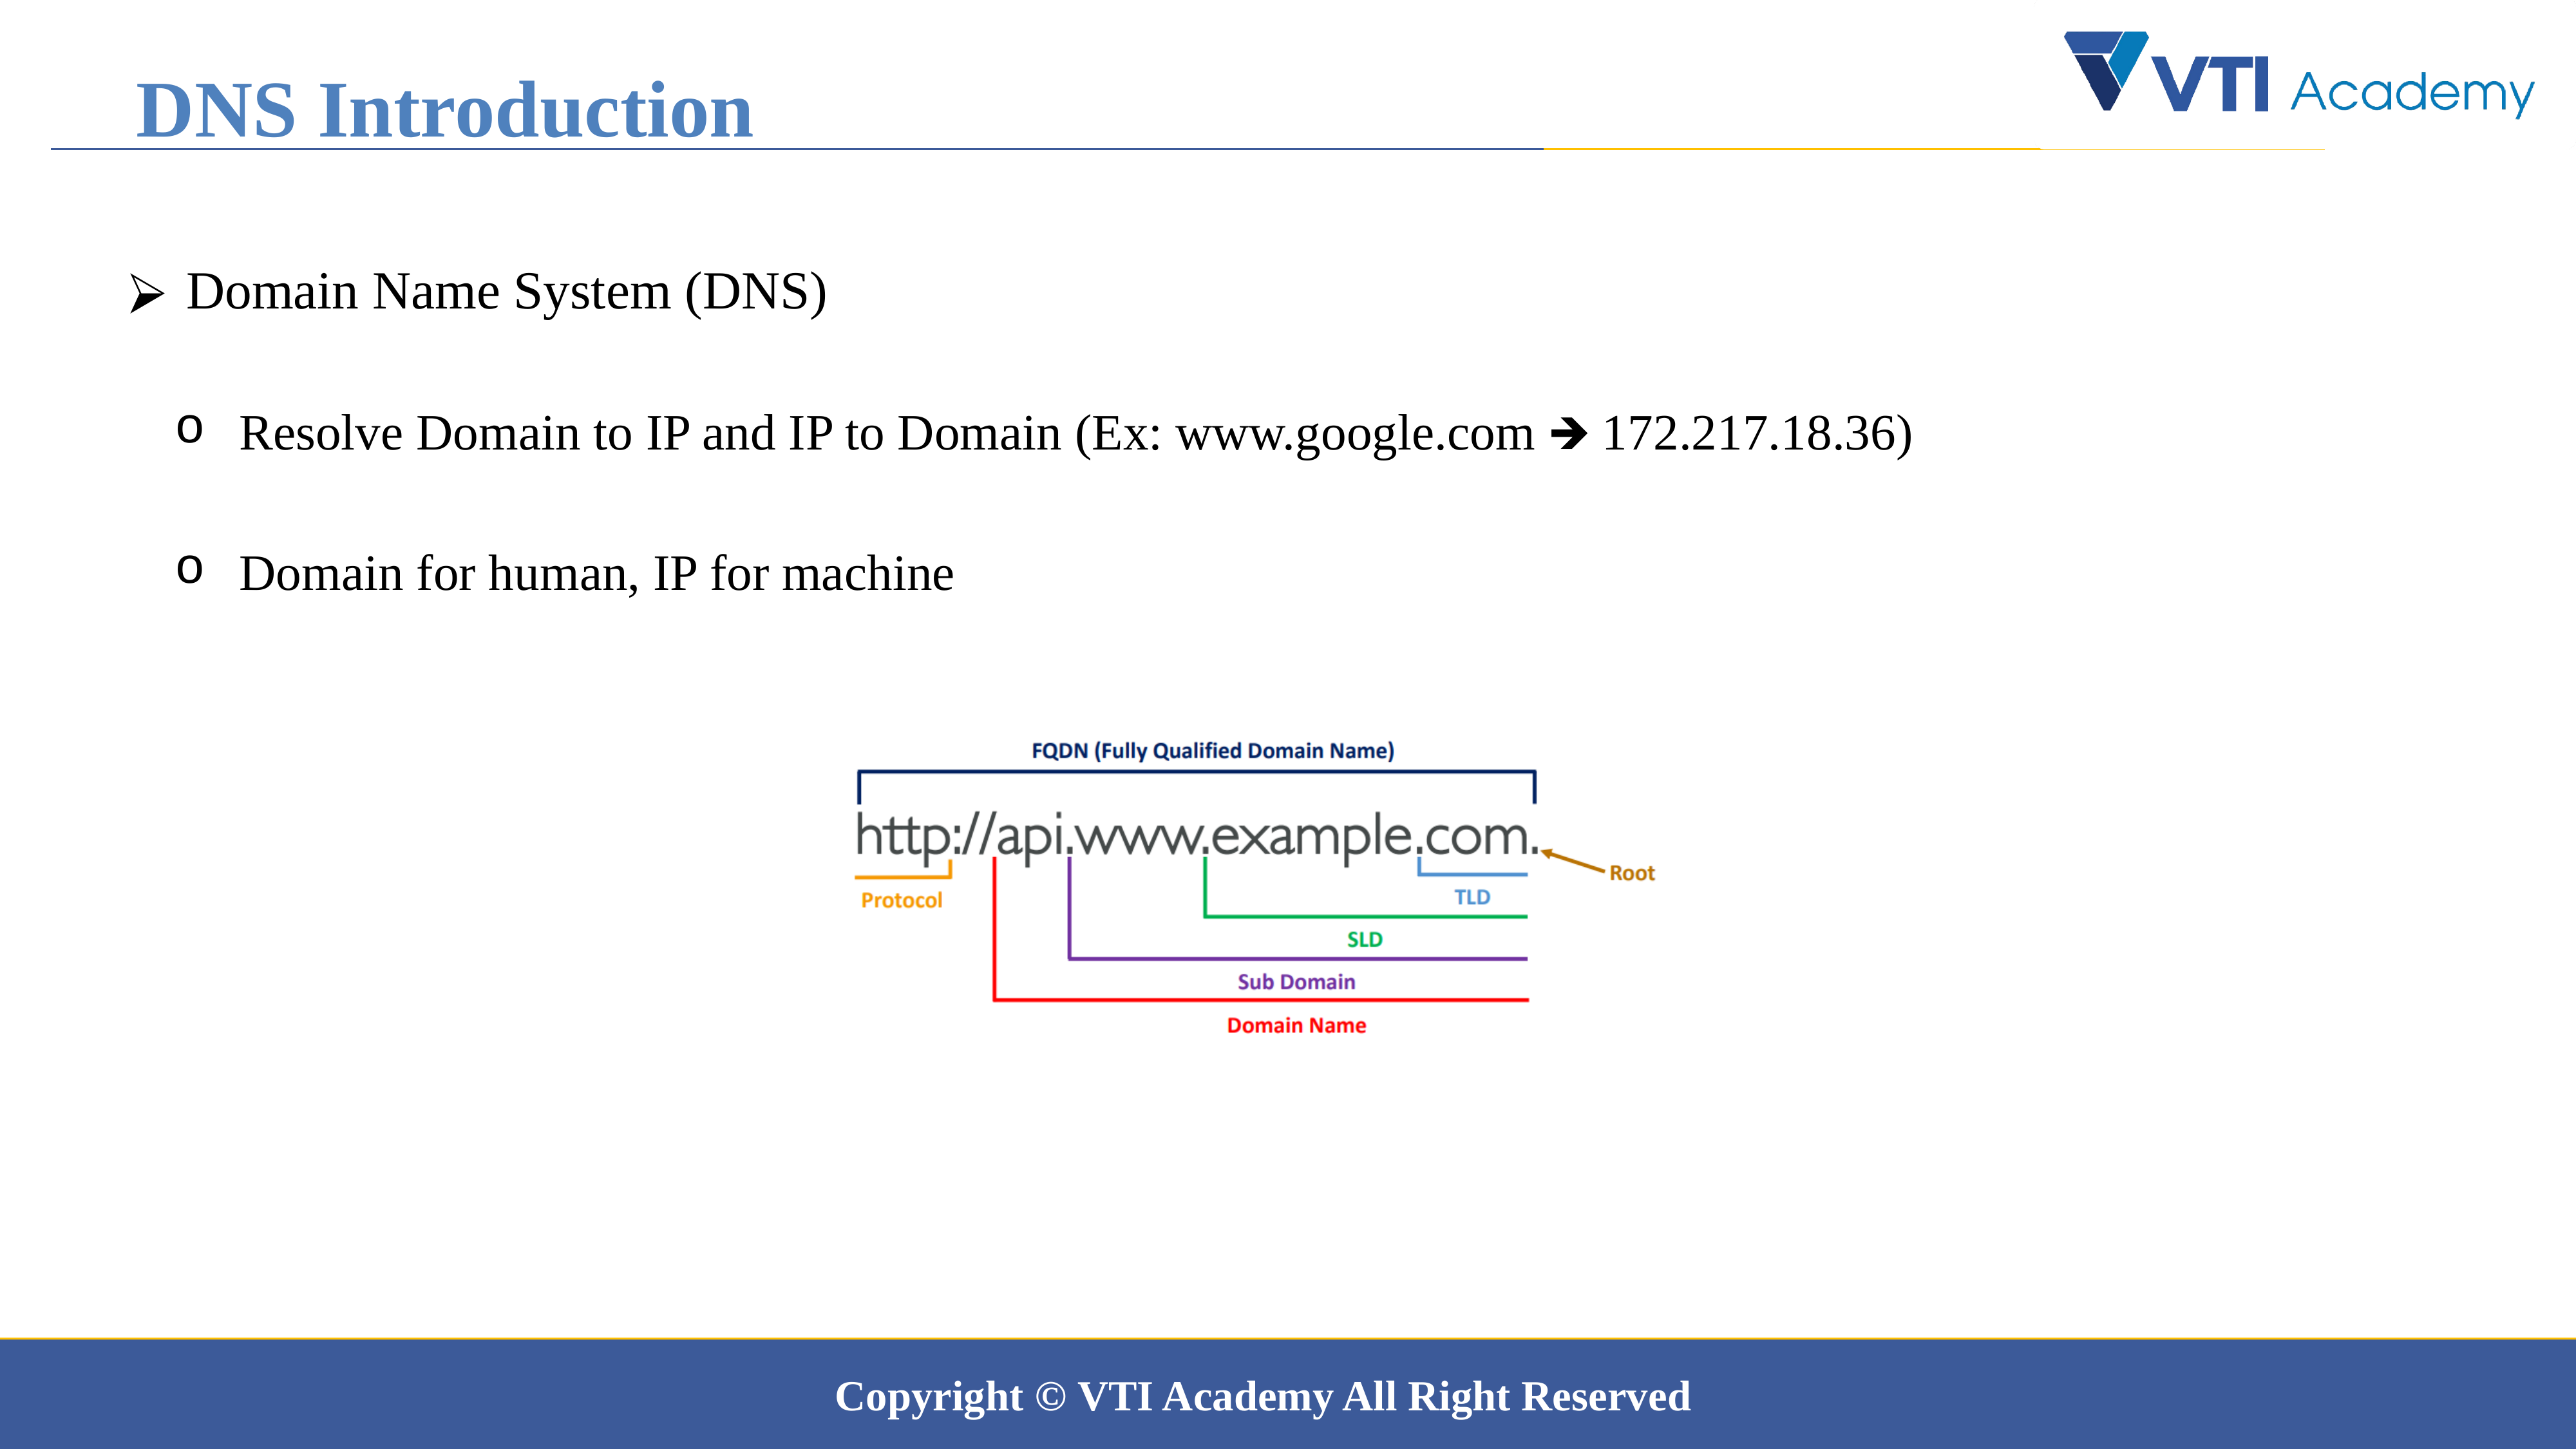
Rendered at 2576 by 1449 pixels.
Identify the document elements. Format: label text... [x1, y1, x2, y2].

text_box DNS Introduction [126, 60, 1352, 149]
text_box Domain Name System (DNS) Resolve Domain to IP and IP to Domain (Ex: www.google.com 🡺 172.217.18.36) Domain for human, IP for machine [118, 250, 2455, 967]
picture [2034, 0, 2576, 149]
picture [837, 724, 1665, 1044]
